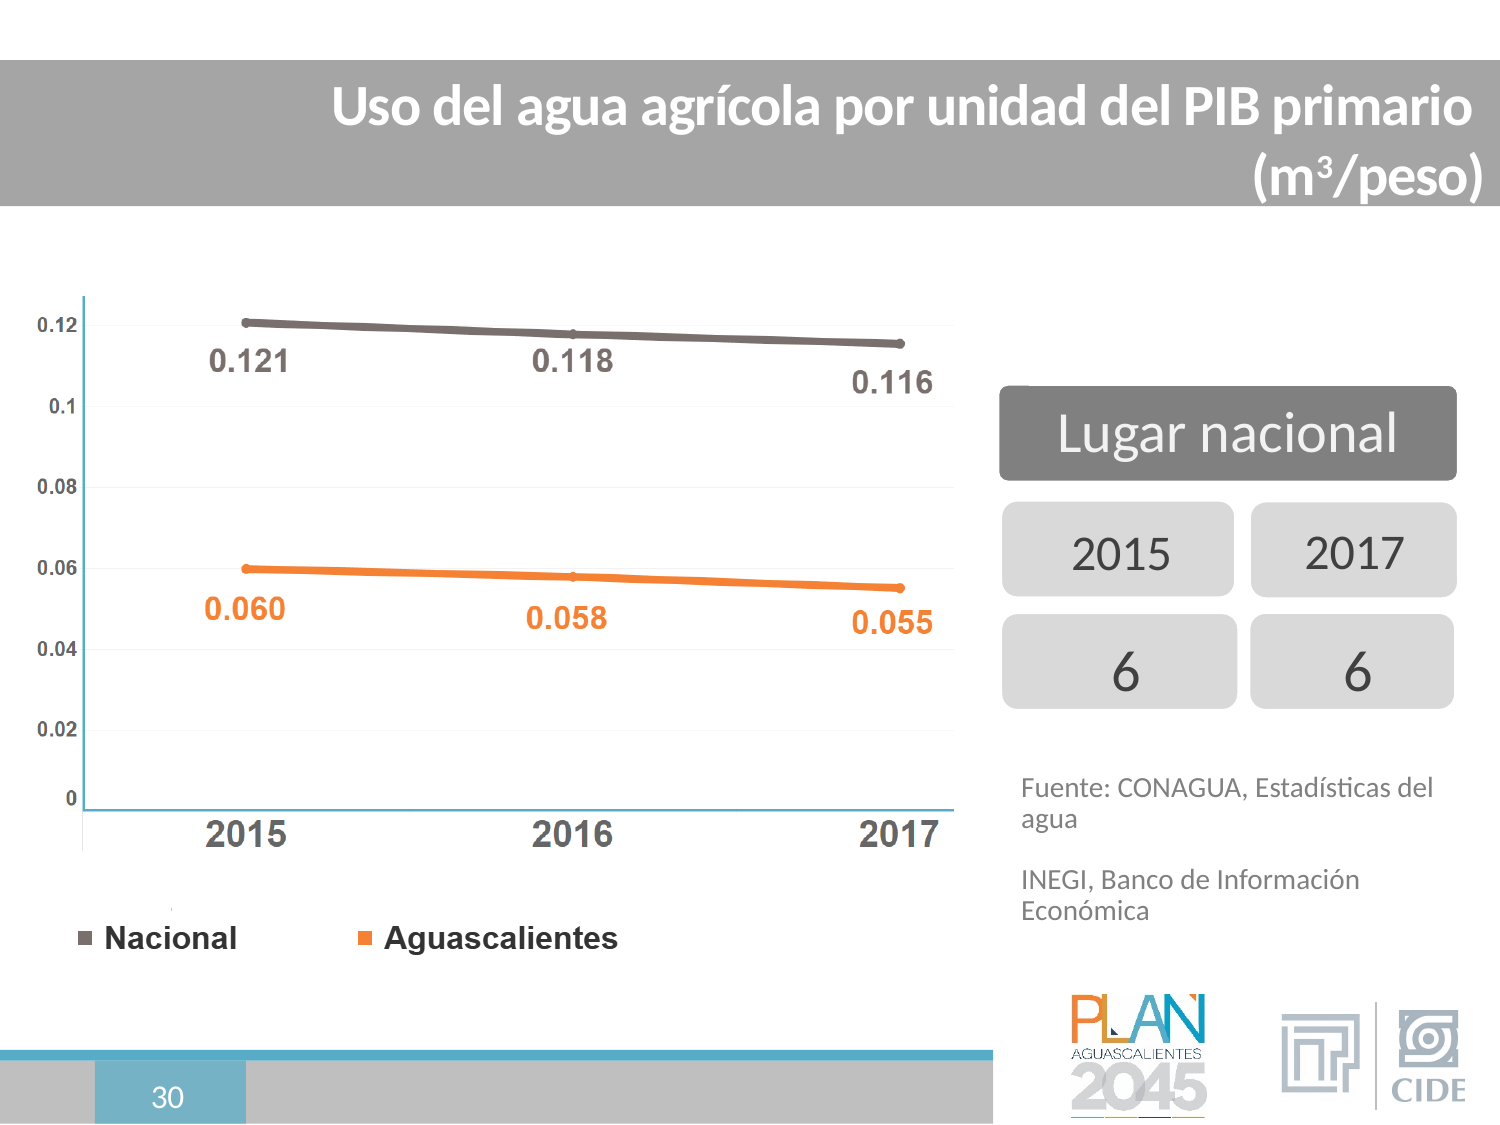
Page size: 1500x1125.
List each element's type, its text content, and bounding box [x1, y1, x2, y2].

list 6 [1282, 634, 1419, 689]
list 2015 [1040, 520, 1188, 575]
title Uso del agua agrícola por unidad del PIB primario (m3/peso) [0, 60, 1500, 207]
slide_number 30 [86, 1065, 249, 1125]
picture [1170, 994, 1200, 1033]
list 2017 [1272, 519, 1423, 574]
picture [1071, 994, 1207, 1118]
list Fuente: CONAGUA, Estadísticas del agua INEGI, Banco de Información Económica [1006, 764, 1454, 820]
picture [34, 296, 955, 852]
list 6 [1050, 634, 1187, 689]
picture [70, 907, 631, 964]
